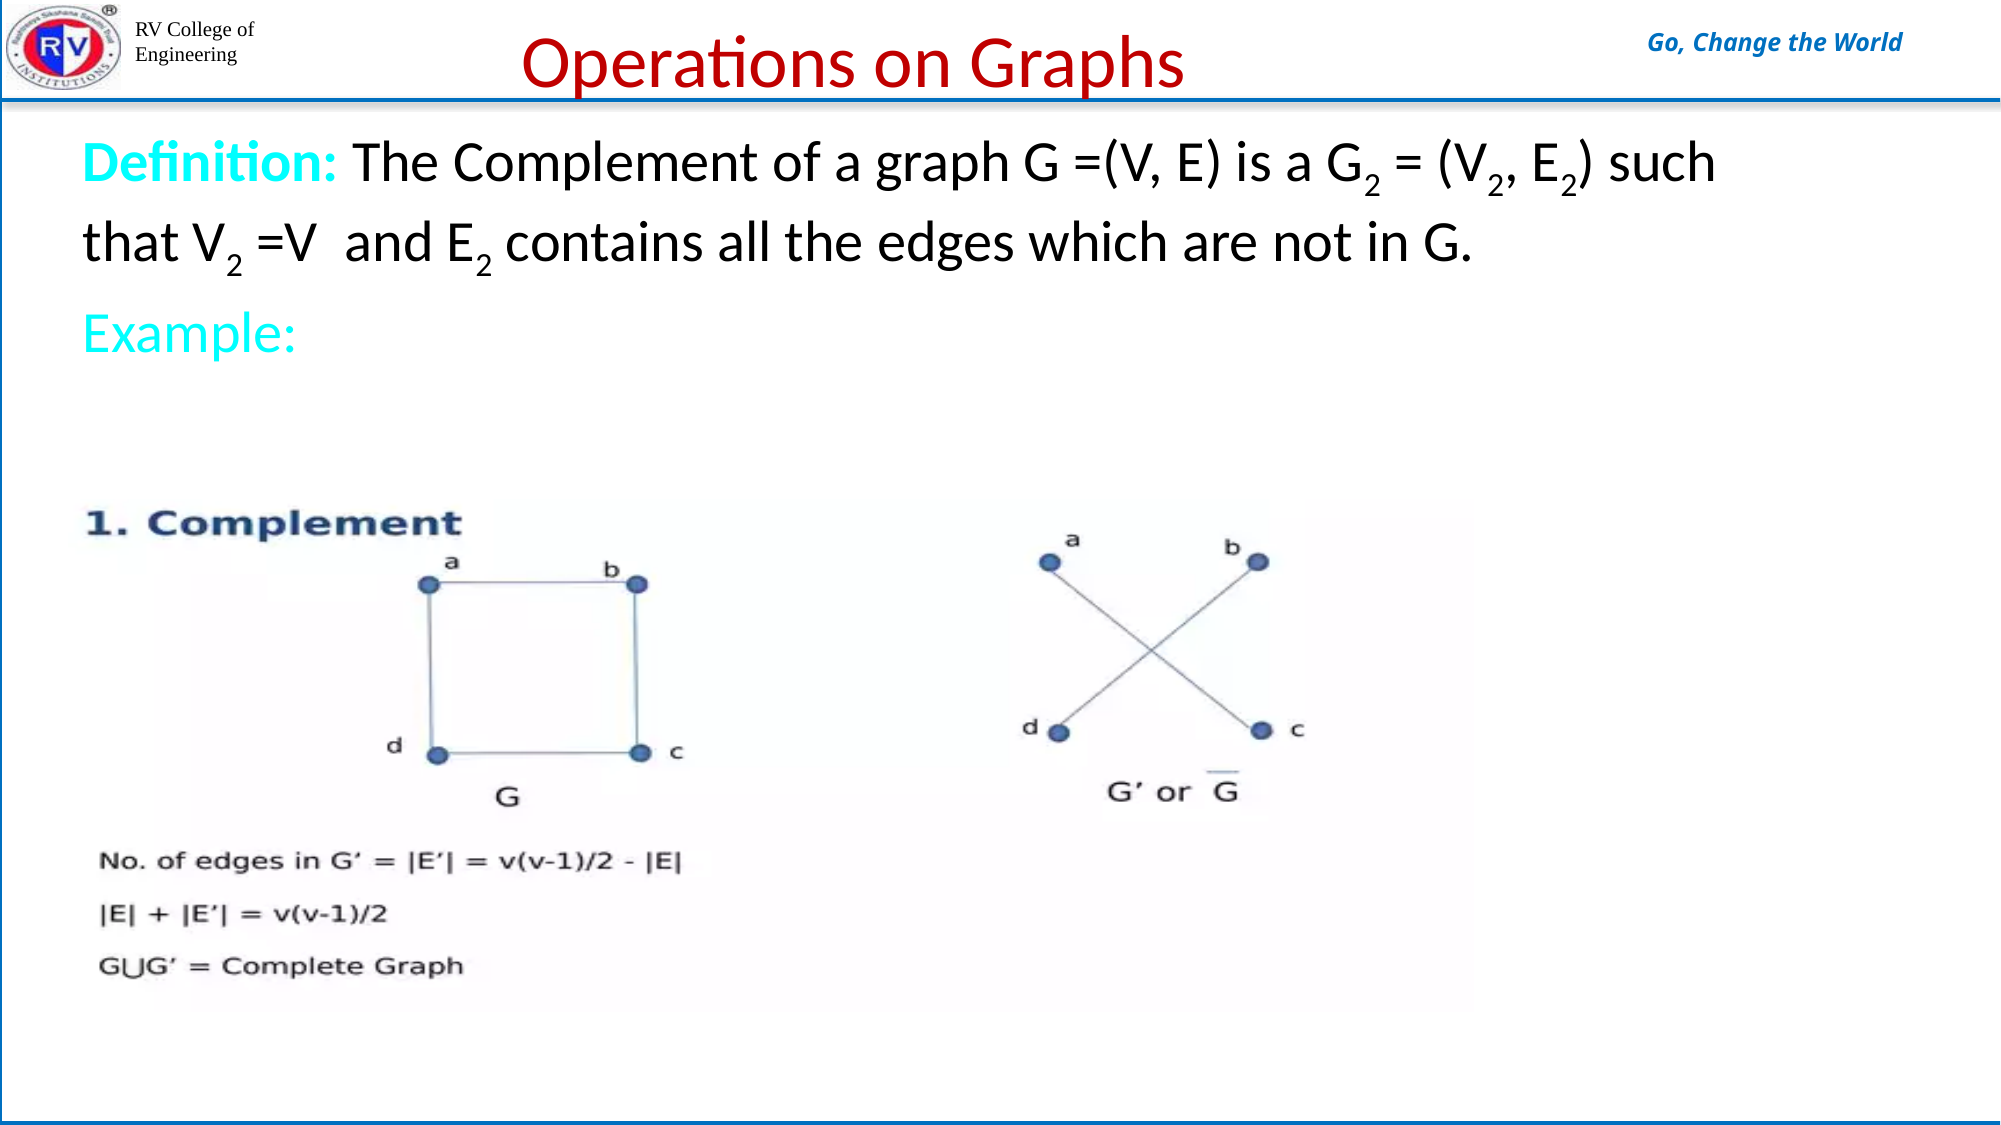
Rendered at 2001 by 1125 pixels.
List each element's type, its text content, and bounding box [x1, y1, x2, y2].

text_box Definition: The Complement of a graph G =(V, E) is a G2 = (V2, E2) such that V2 =V and E2 contains all the edges which are not in G. Example: [68, 116, 1796, 372]
picture [6, 4, 121, 90]
picture [68, 499, 1474, 1012]
text_box Operations on Graphs [506, 5, 1408, 110]
